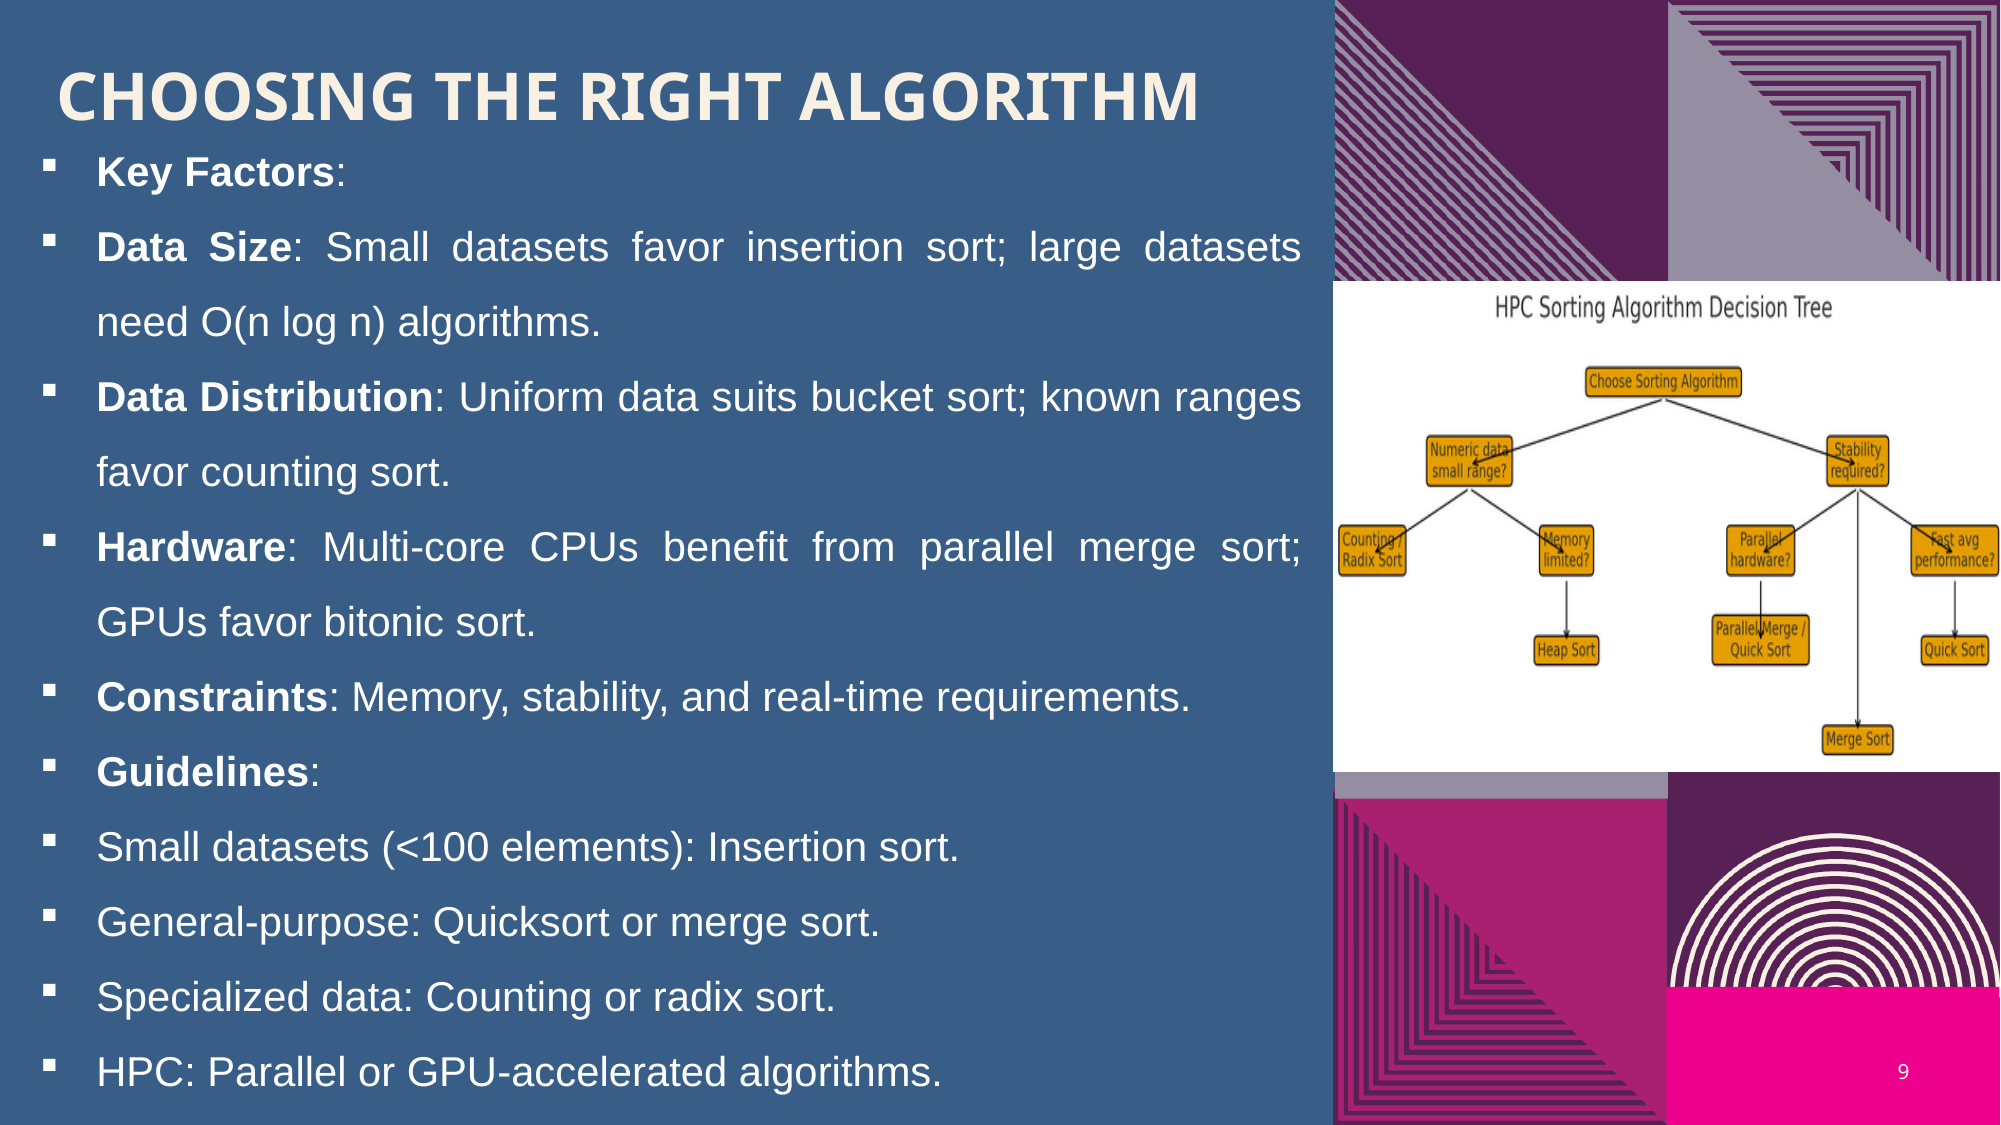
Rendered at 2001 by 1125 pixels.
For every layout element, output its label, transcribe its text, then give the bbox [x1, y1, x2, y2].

title Choosing the Right Algorithm [41, 56, 1289, 112]
text_box Key Factors: Data Size: Small datasets favor insertion sort; large datasets need O(n log n) algorithms. Data Distribution: Uniform data suits bucket sort; known ranges favor counting sort. Hardware: Multi-core CPUs benefit from parallel merge sort; GPUs favor bitonic sort. Constraints: Memory, stability, and real-time requirements. Guidelines: Small datasets (<100 elements): Insertion sort. General-purpose: Quicksort or merge sort. Specialized data: Counting or radix sort. HPC: Parallel or GPU-accelerated algorithms. [24, 112, 1318, 1103]
picture [1669, 833, 2001, 998]
slide_number 9 [1849, 1042, 1925, 1103]
picture [1333, 0, 2001, 772]
picture [1333, 791, 1667, 1125]
